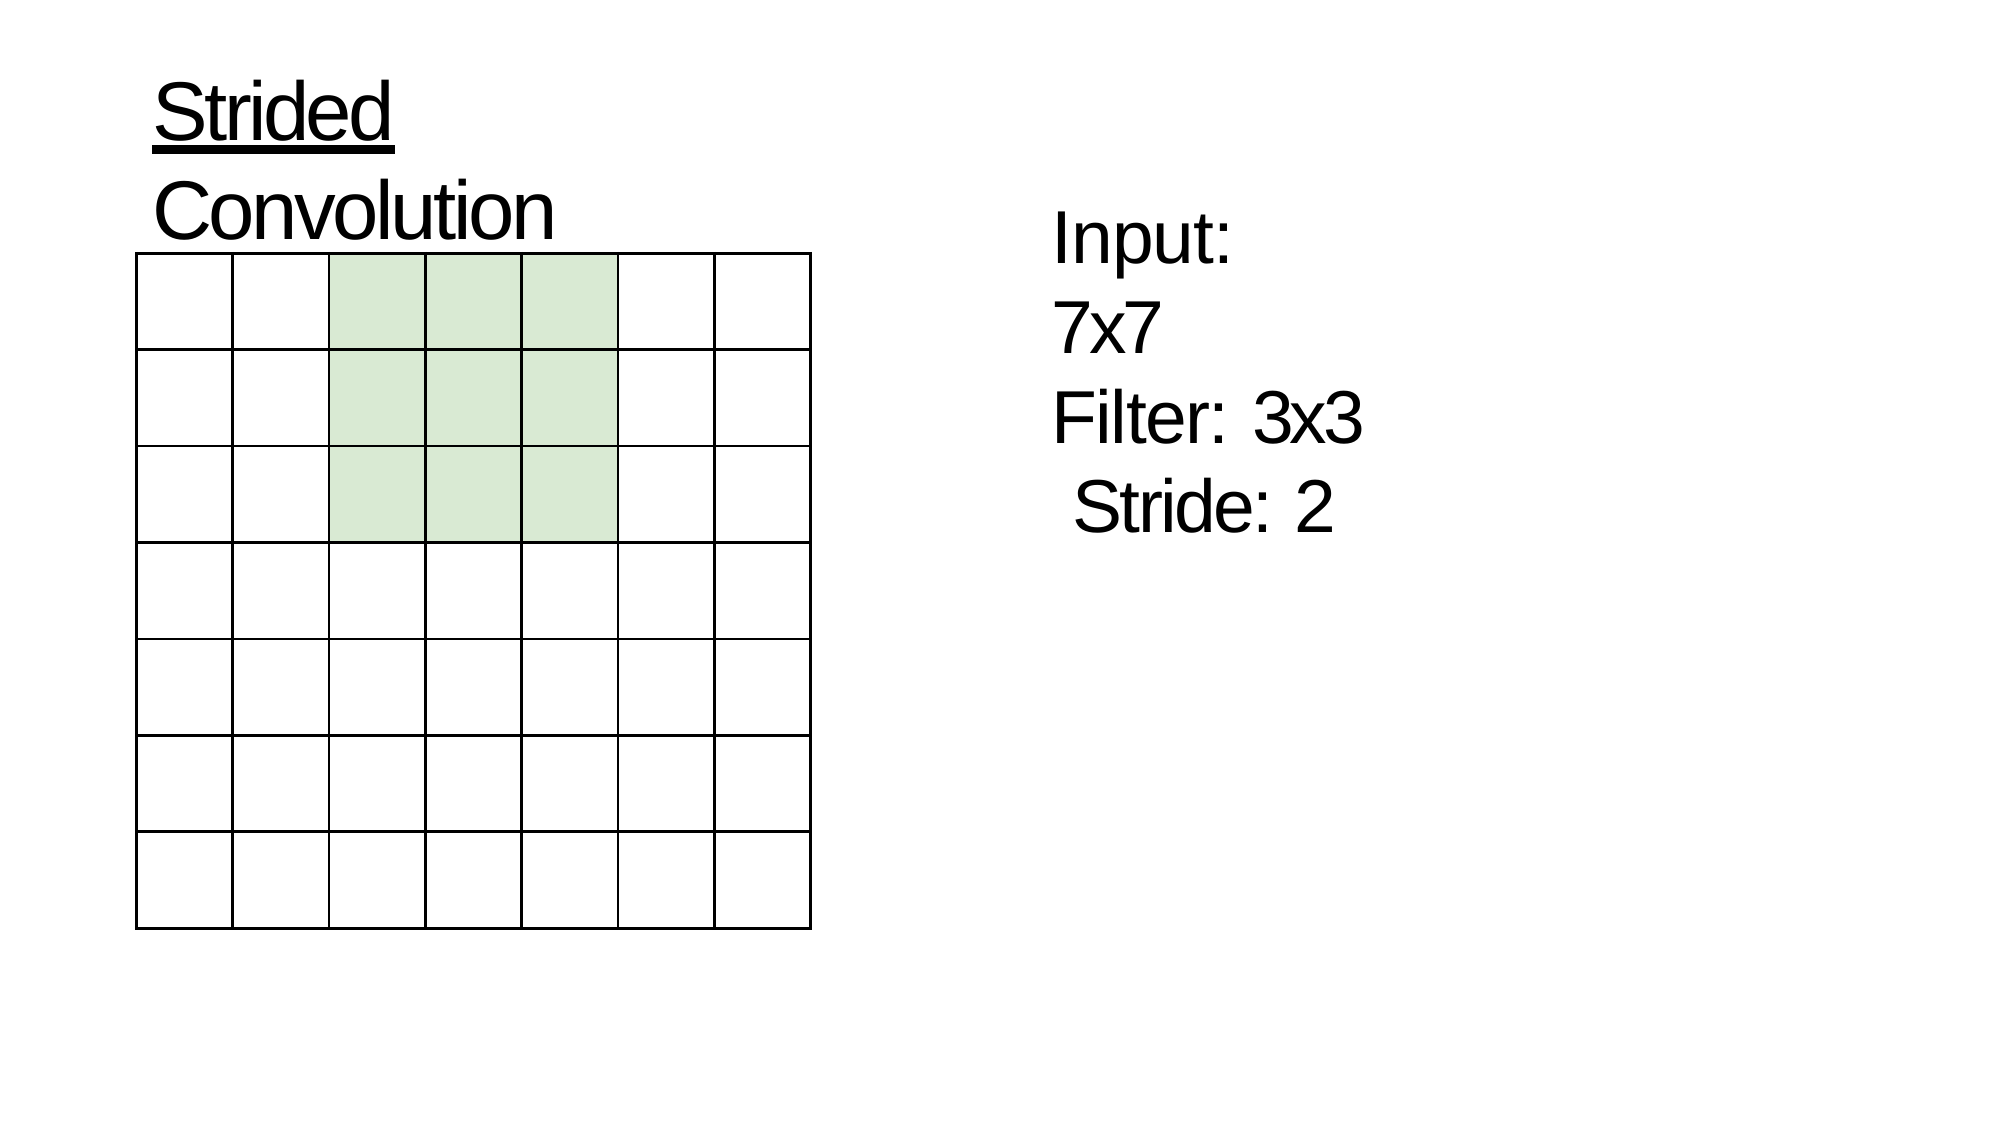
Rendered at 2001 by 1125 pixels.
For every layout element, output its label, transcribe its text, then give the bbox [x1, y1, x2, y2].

table_cell [427, 351, 520, 445]
table_cell [427, 737, 520, 830]
table_cell [234, 351, 328, 445]
table_cell [330, 351, 424, 445]
table_cell [523, 737, 617, 830]
table_cell [716, 640, 809, 734]
table_cell [716, 544, 809, 638]
table_cell [619, 544, 713, 638]
table_cell [138, 544, 231, 638]
table_cell [427, 447, 520, 541]
table_cell [619, 351, 713, 445]
table_header [523, 255, 617, 348]
table_cell [427, 833, 520, 927]
table_cell [330, 544, 424, 638]
table_cell [330, 737, 424, 830]
table_cell [138, 737, 231, 830]
table_cell [330, 447, 424, 541]
table_header [427, 255, 520, 348]
table_cell [716, 351, 809, 445]
table_cell [619, 833, 713, 927]
table_header [716, 255, 809, 348]
table_cell [234, 737, 328, 830]
table_cell [619, 737, 713, 830]
table_cell [523, 833, 617, 927]
table_cell [234, 833, 328, 927]
table_cell [619, 640, 713, 734]
table_cell [138, 351, 231, 445]
table_cell [523, 447, 617, 541]
table_cell [427, 640, 520, 734]
table_cell [523, 640, 617, 734]
table_cell [330, 640, 424, 734]
table_cell [523, 544, 617, 638]
table_cell [523, 351, 617, 445]
table_cell [234, 447, 328, 541]
table_cell [138, 833, 231, 927]
table_cell [716, 737, 809, 830]
table_cell [234, 544, 328, 638]
table_cell [716, 833, 809, 927]
table_cell [619, 447, 713, 541]
table_header [330, 255, 424, 348]
table_cell [234, 640, 328, 734]
text_box Strided Convolution [150, 54, 817, 257]
table_cell [716, 447, 809, 541]
table_header [138, 255, 231, 348]
table_header [619, 255, 713, 348]
table_header [234, 255, 328, 348]
table_cell [330, 833, 424, 927]
table_cell [138, 447, 231, 541]
table_cell [427, 544, 520, 638]
text_box Input: 7x7 Filter: 3x3 Stride: 2 [1049, 183, 1362, 548]
table_cell [138, 640, 231, 734]
